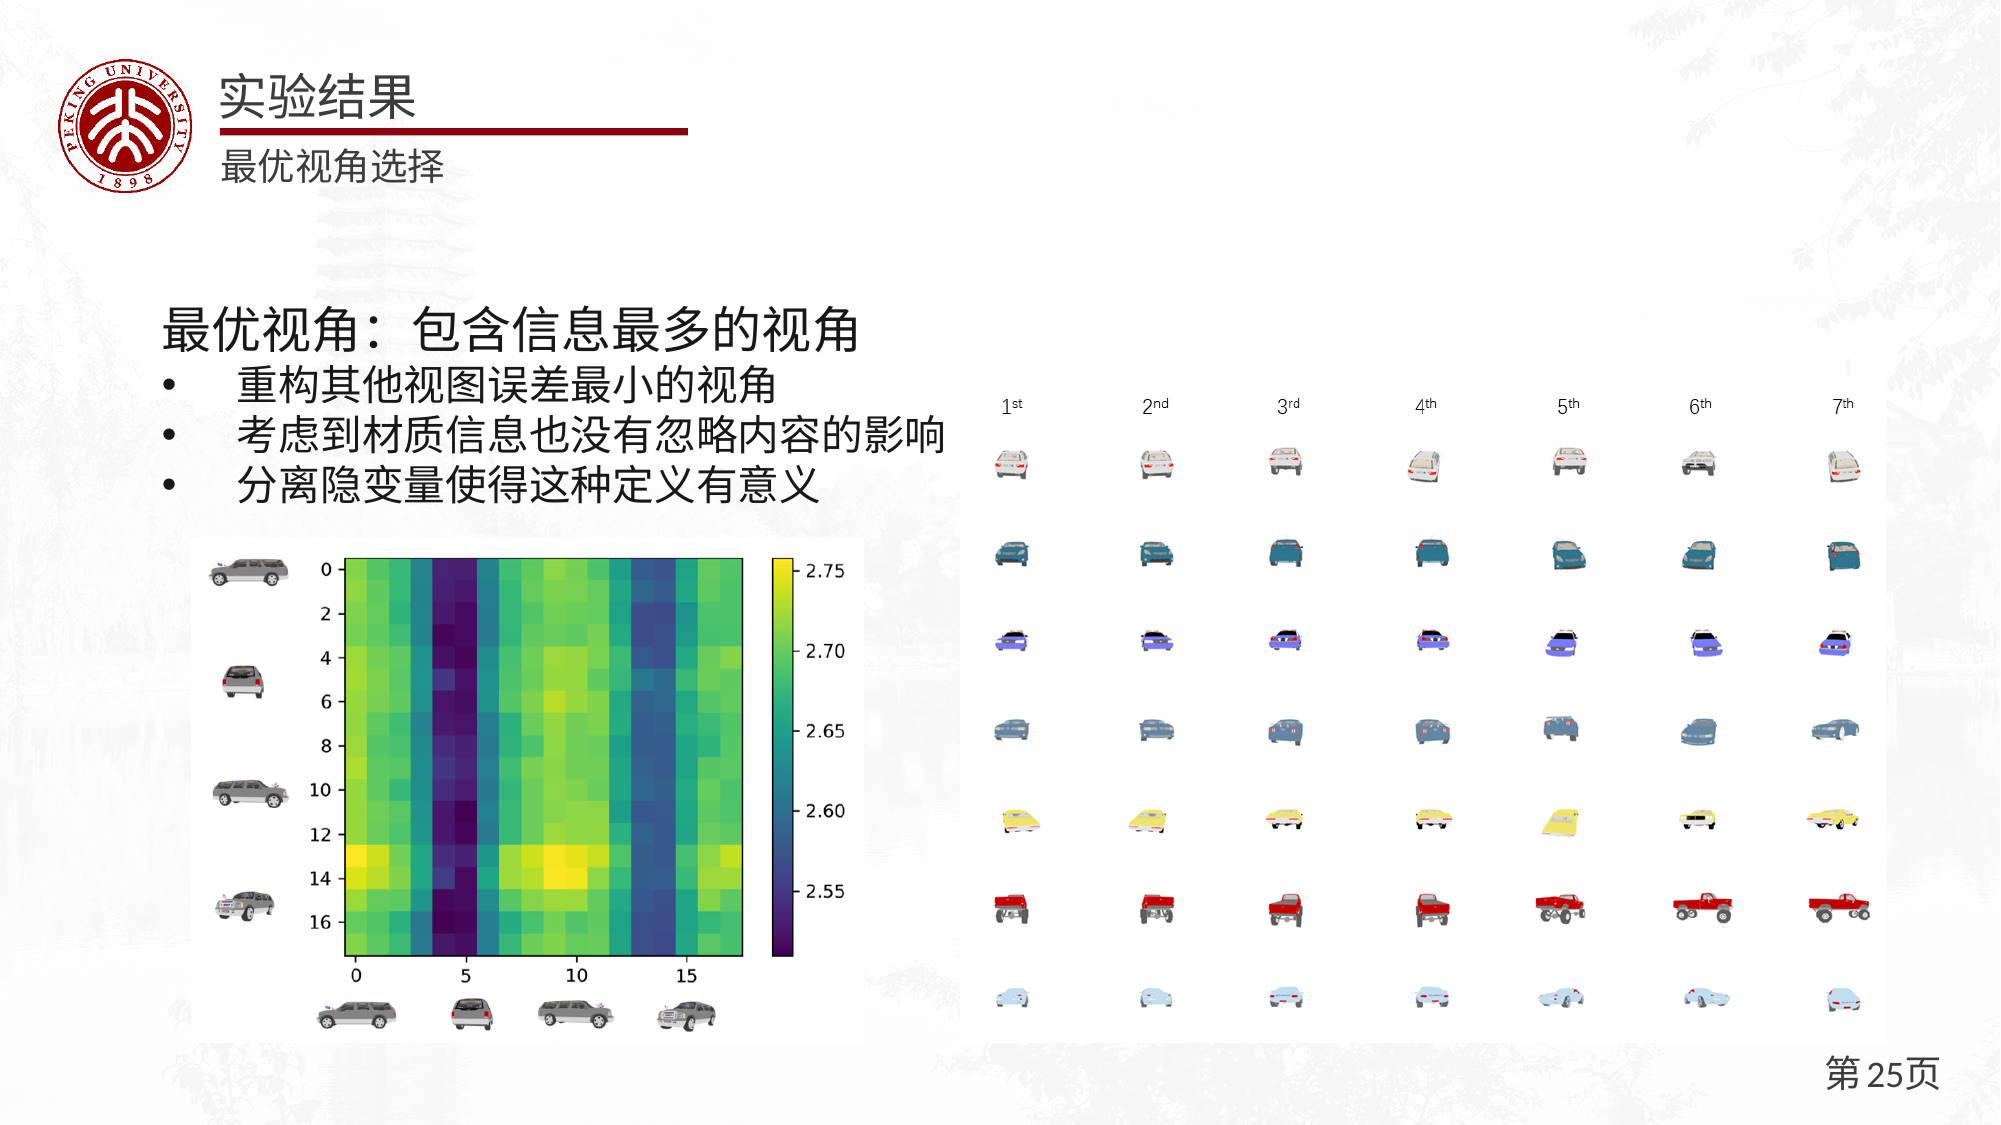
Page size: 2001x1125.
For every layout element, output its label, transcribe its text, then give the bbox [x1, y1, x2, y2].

text_box 最优视角选择 [205, 135, 1284, 196]
slide_number 25 [1767, 1042, 2000, 1103]
picture [0, 0, 2001, 1125]
text_box 最优视角：包含信息最多的视角 重构其他视图误差最小的视角 考虑到材质信息也没有忽略内容的影响 分离隐变量使得这种定义有意义 [147, 291, 1849, 517]
text_box 实验结果 [202, 58, 1280, 134]
text_box [219, 127, 689, 135]
